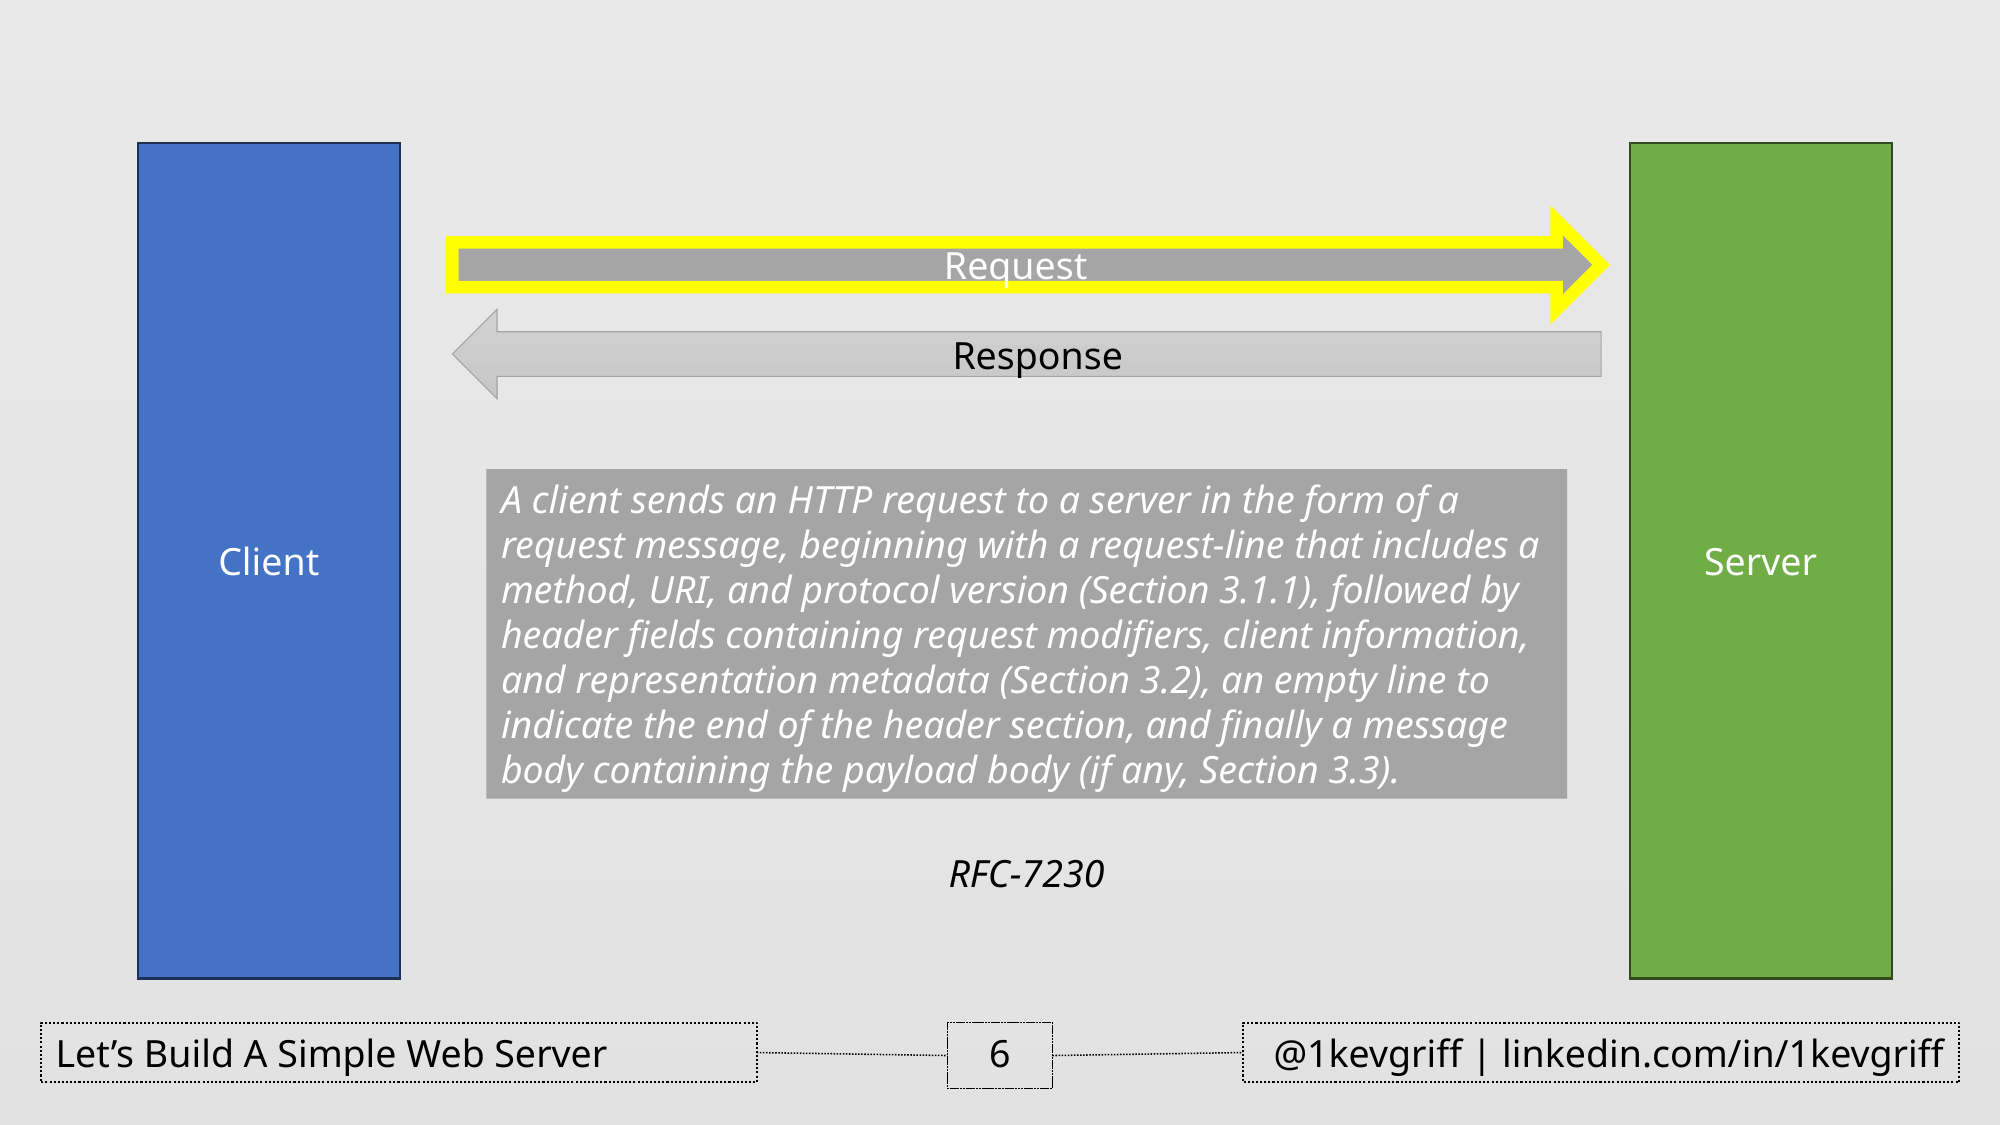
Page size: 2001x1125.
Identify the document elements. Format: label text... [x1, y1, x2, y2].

text_box A client sends an HTTP request to a server in the form of a request message, beginning with a request-line that includes a method, URI, and protocol version (Section 3.1.1), followed by header fields containing request modifiers, client information, and representation metadata (Section 3.2), an empty line to indicate the end of the header section, and finally a message body containing the payload body (if any, Section 3.3). [486, 469, 1568, 799]
text_box Response [451, 308, 1602, 401]
text_box Request [451, 217, 1603, 312]
text_box Client [137, 142, 401, 980]
text_box RFC-7230 [486, 842, 1568, 902]
text_box Server [1629, 142, 1893, 980]
